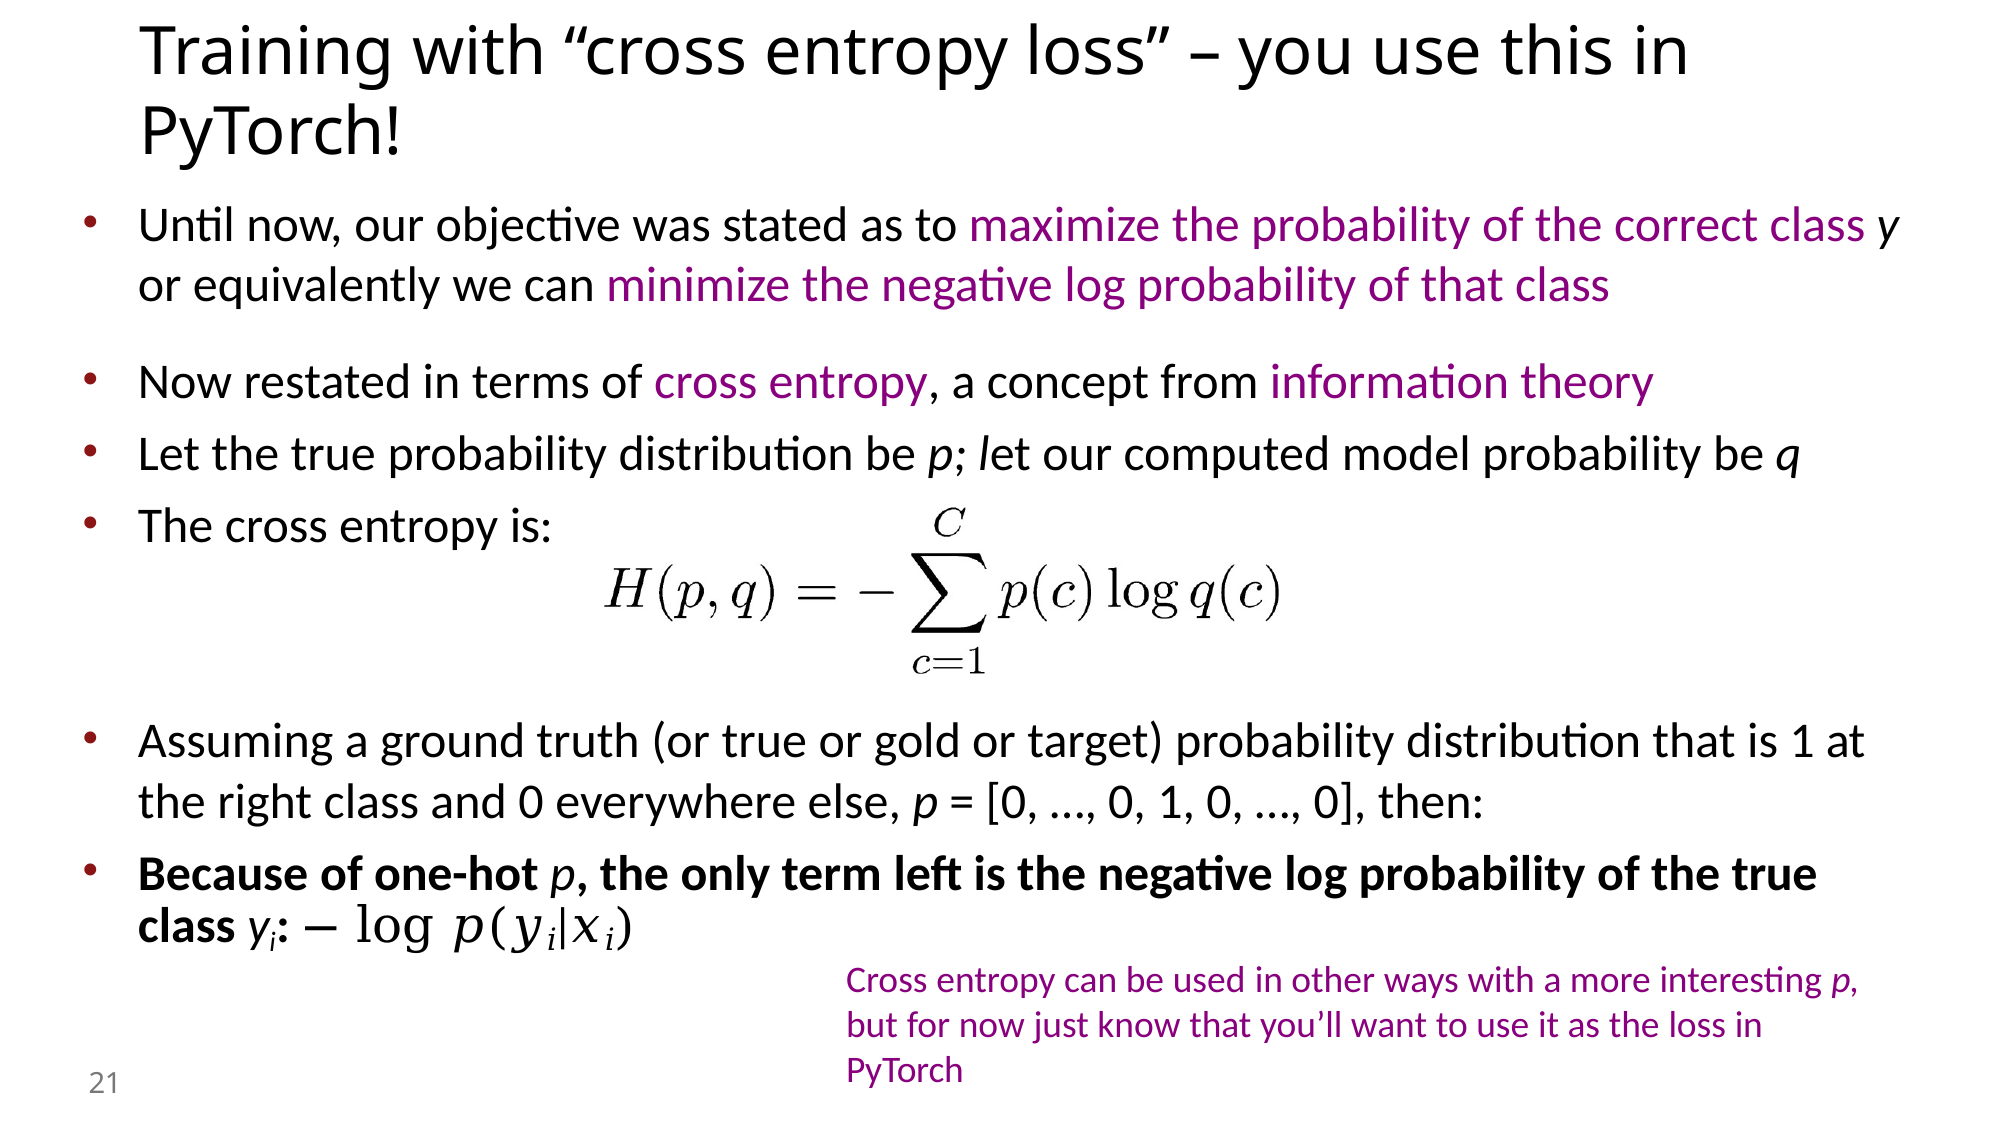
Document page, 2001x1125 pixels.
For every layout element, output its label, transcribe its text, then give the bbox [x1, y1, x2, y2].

slide_number 21 [75, 762, 122, 1125]
picture [604, 507, 1279, 674]
text_box Assuming a ground truth (or true or gold or target) probability distribution that is 1 at the right class and 0 everywhere else, p = [0, …, 0, 1, 0, …, 0], then: Because of one-hot p, the only term left is the negative log probability of the true class yi: − log 𝑝(𝑦𝑖|𝑥𝑖) Cross entropy can be used in other ways with a more interesting p, but for now just know that you’ll want to use it as the loss in PyTorch [73, 706, 1902, 1090]
text_box Until now, our objective was stated as to maximize the probability of the correct class y or equivalently we can minimize the negative log probability of that class Now restated in terms of cross entropy, a concept from information theory Let the true probability distribution be p; let our computed model probability be q The cross entropy is: [79, 190, 1913, 553]
title Training with “cross entropy loss” – you use this in PyTorch! [137, 0, 1863, 182]
